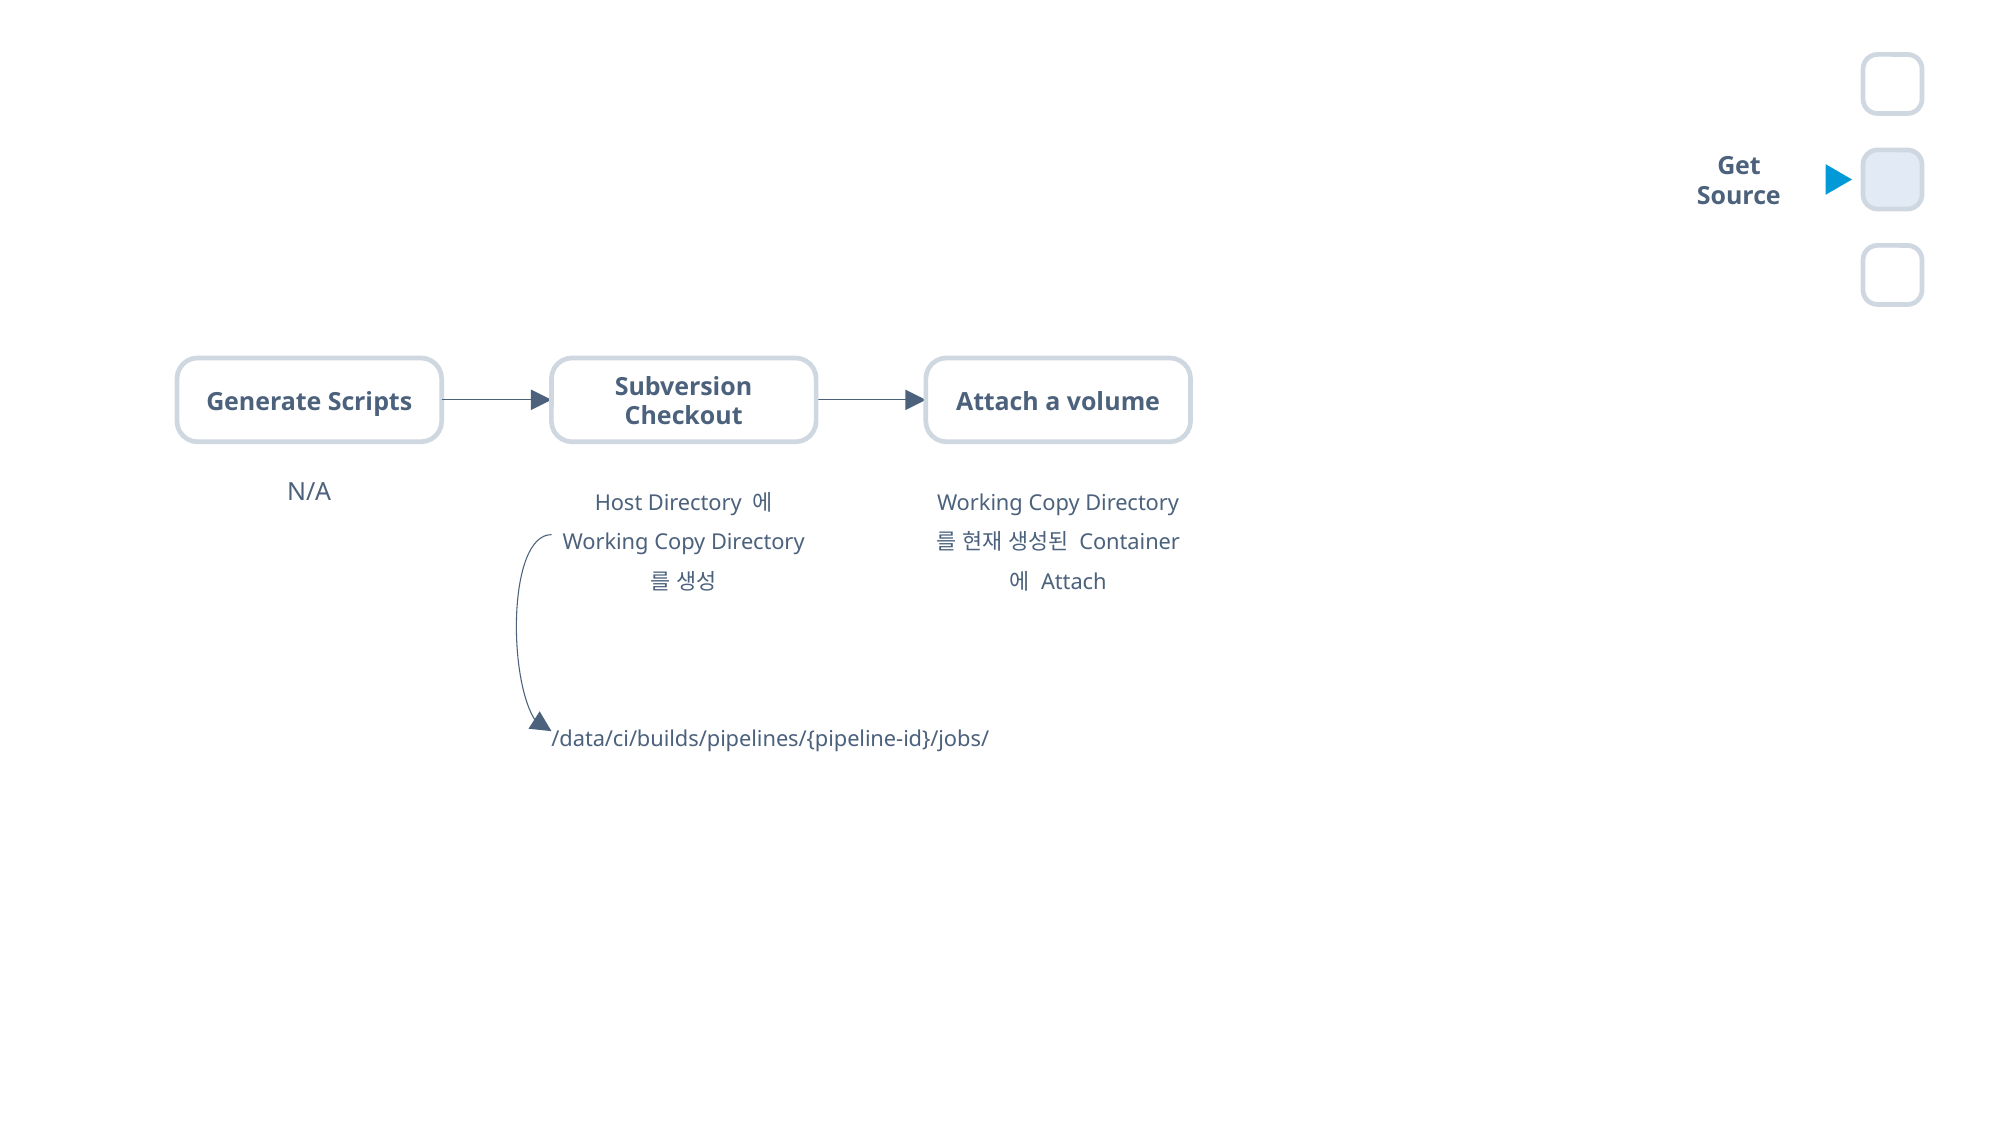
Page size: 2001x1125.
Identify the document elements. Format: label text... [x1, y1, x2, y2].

text_box Generate Scripts [175, 356, 443, 443]
text_box N/A [272, 468, 347, 513]
text_box /data/ci/builds/pipelines/{pipeline-id}/jobs/ [551, 704, 1703, 759]
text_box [925, 357, 1191, 603]
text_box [551, 357, 817, 603]
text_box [1862, 54, 1923, 305]
text_box [1824, 162, 1855, 197]
text_box Get Source [1657, 156, 1821, 203]
